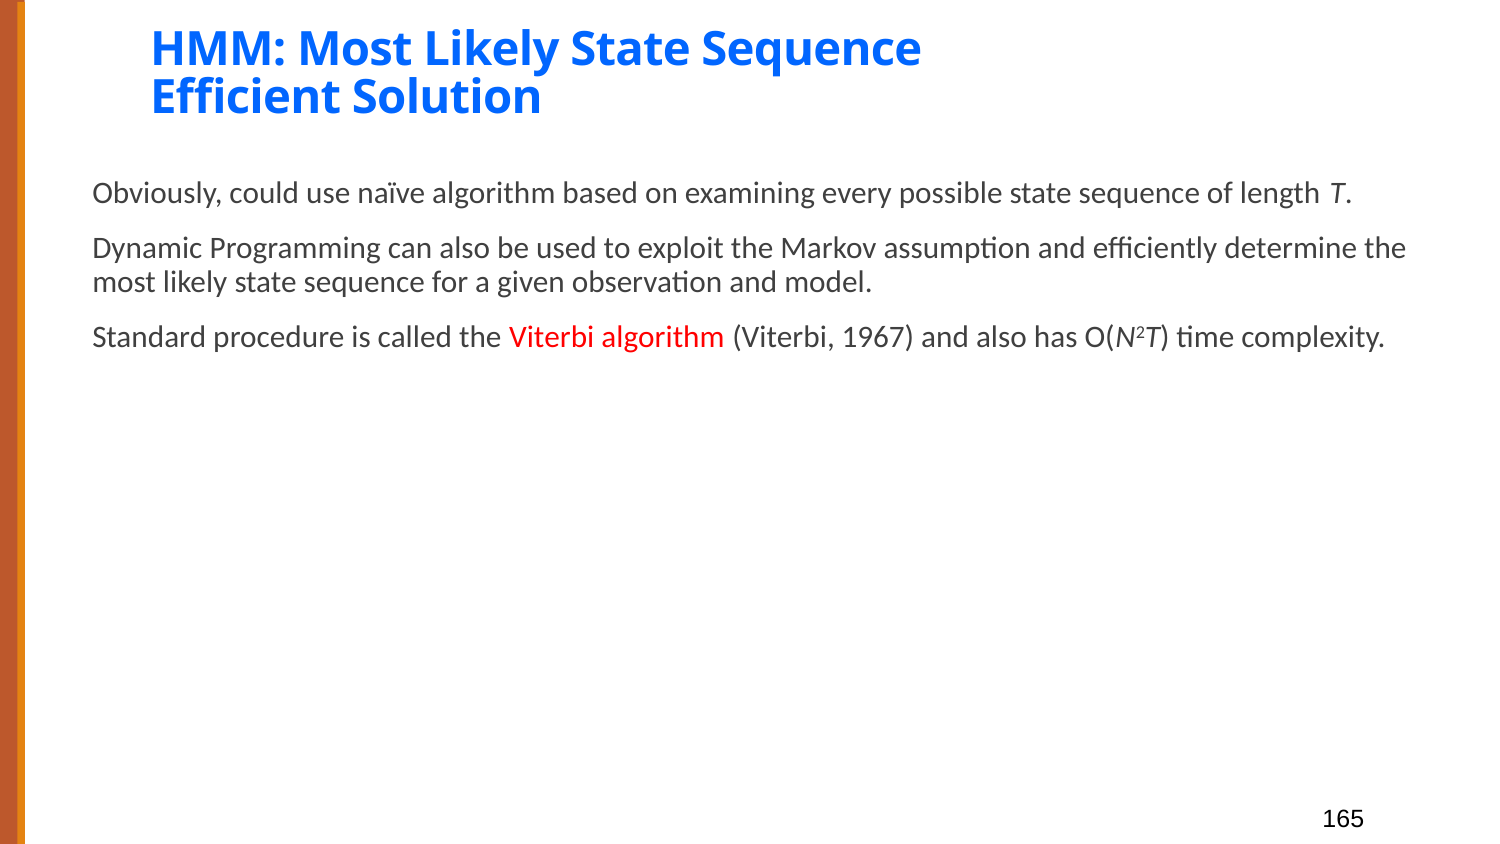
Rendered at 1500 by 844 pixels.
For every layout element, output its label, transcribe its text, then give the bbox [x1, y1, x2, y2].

title HMM: Most Likely State Sequence Efficient Solution [135, 19, 1373, 132]
slide_number 165 [1218, 794, 1380, 840]
list Obviously, could use naïve algorithm based on examining every possible state sequence of length T. Dynamic Programming can also be used to exploit the Markov assumption and efficiently determine the most likely state sequence for a given observation and model. Standard procedure is called the Viterbi algorithm (Viterbi, 1967) and also has O(N2T) time complexity. [80, 168, 1410, 746]
